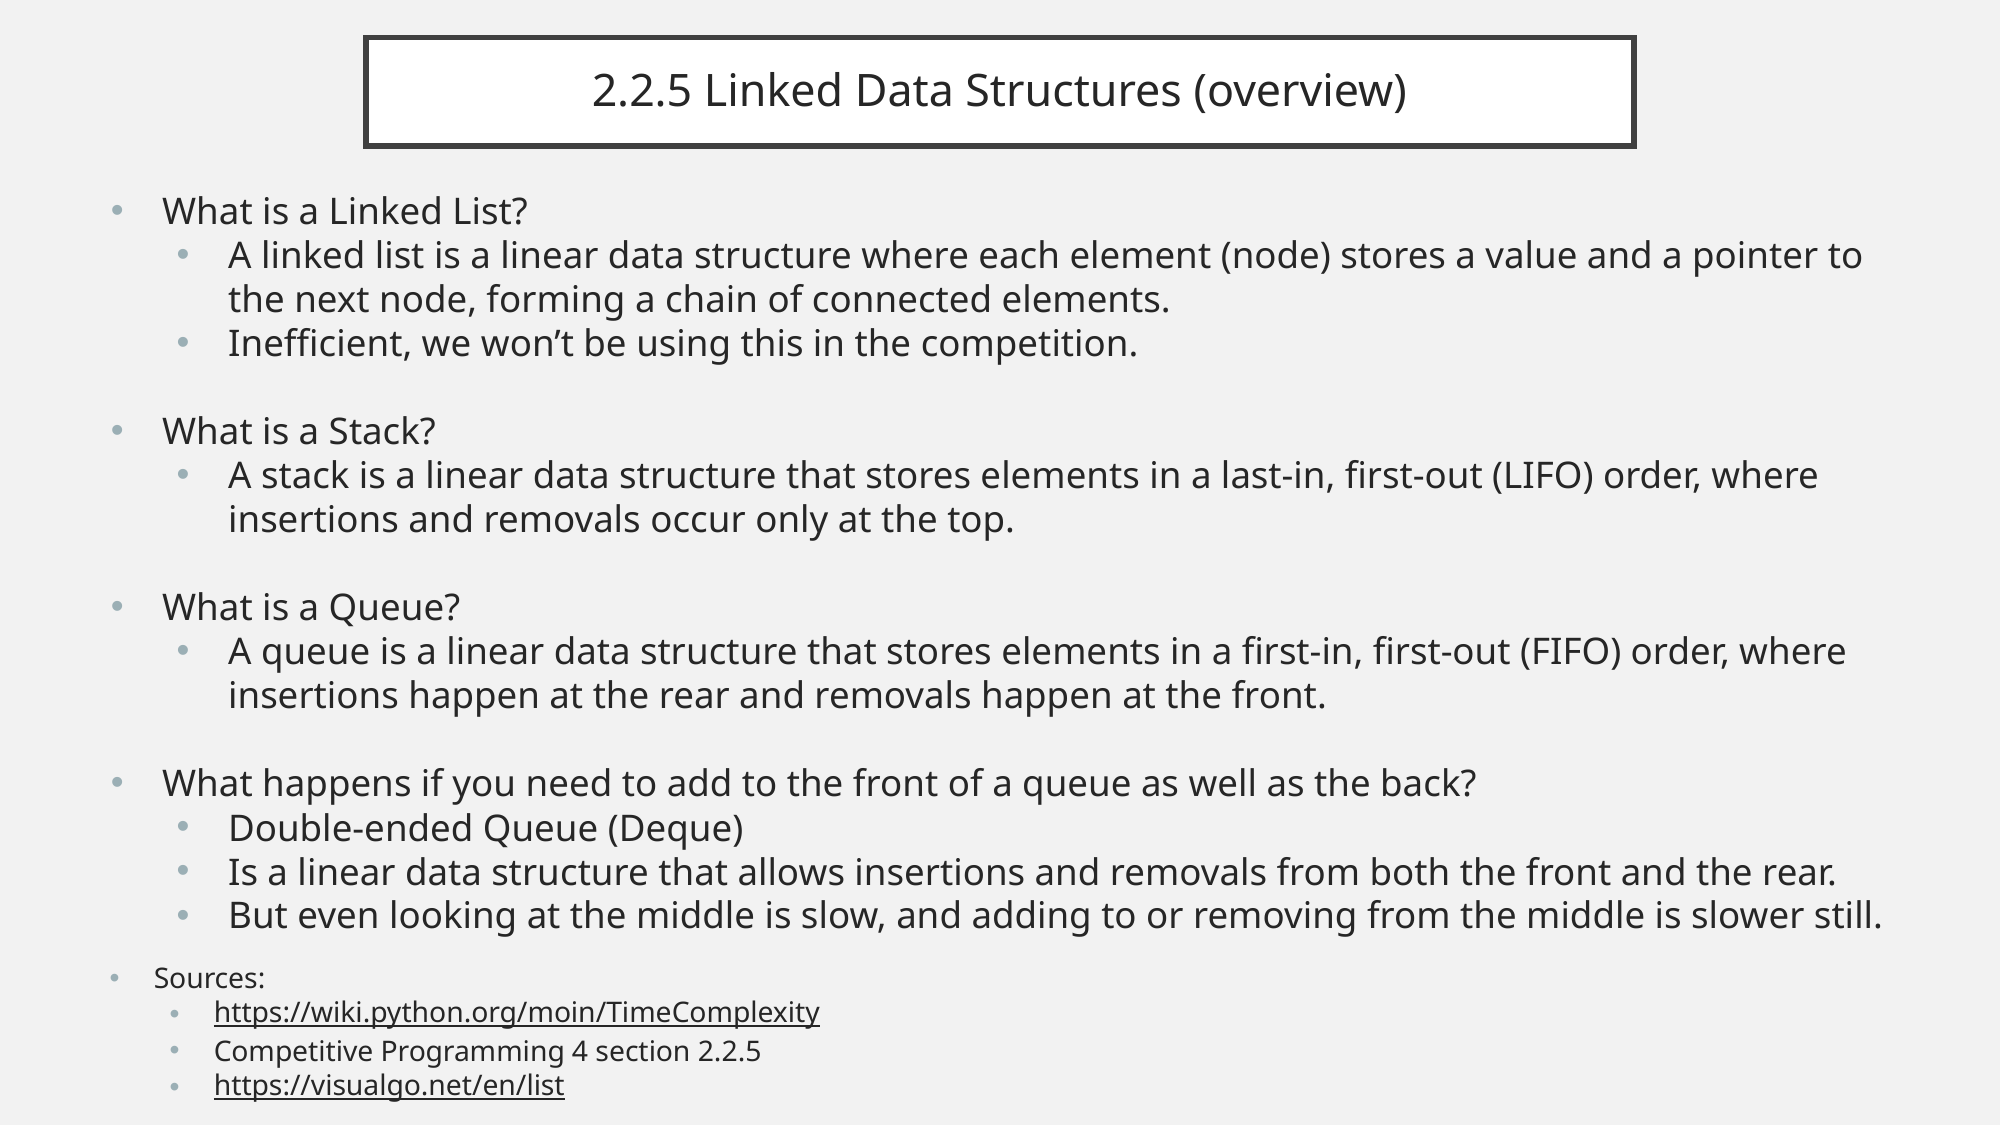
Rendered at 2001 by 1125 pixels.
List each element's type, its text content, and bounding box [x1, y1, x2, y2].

list What is a Linked List? A linked list is a linear data structure where each element (node) stores a value and a pointer to the next node, forming a chain of connected elements. Inefficient, we won’t be using this in the competition. What is a Stack? A stack is a linear data structure that stores elements in a last-in, first-out (LIFO) order, where insertions and removals occur only at the top. What is a Queue? A queue is a linear data structure that stores elements in a first-in, first-out (FIFO) order, where insertions happen at the rear and removals happen at the front. What happens if you need to add to the front of a queue as well as the back? Double-ended Queue (Deque) Is a linear data structure that allows insertions and removals from both the front and the rear. But even looking at the middle is slow, and adding to or removing from the middle is slower still. [81, 179, 1924, 984]
title 2.2.5 Linked Data Structures (overview) [363, 35, 1637, 149]
list Sources: https://wiki.python.org/moin/TimeComplexity Competitive Programming 4 section 2.2.5 https://visualgo.net/en/list [78, 952, 1922, 1116]
